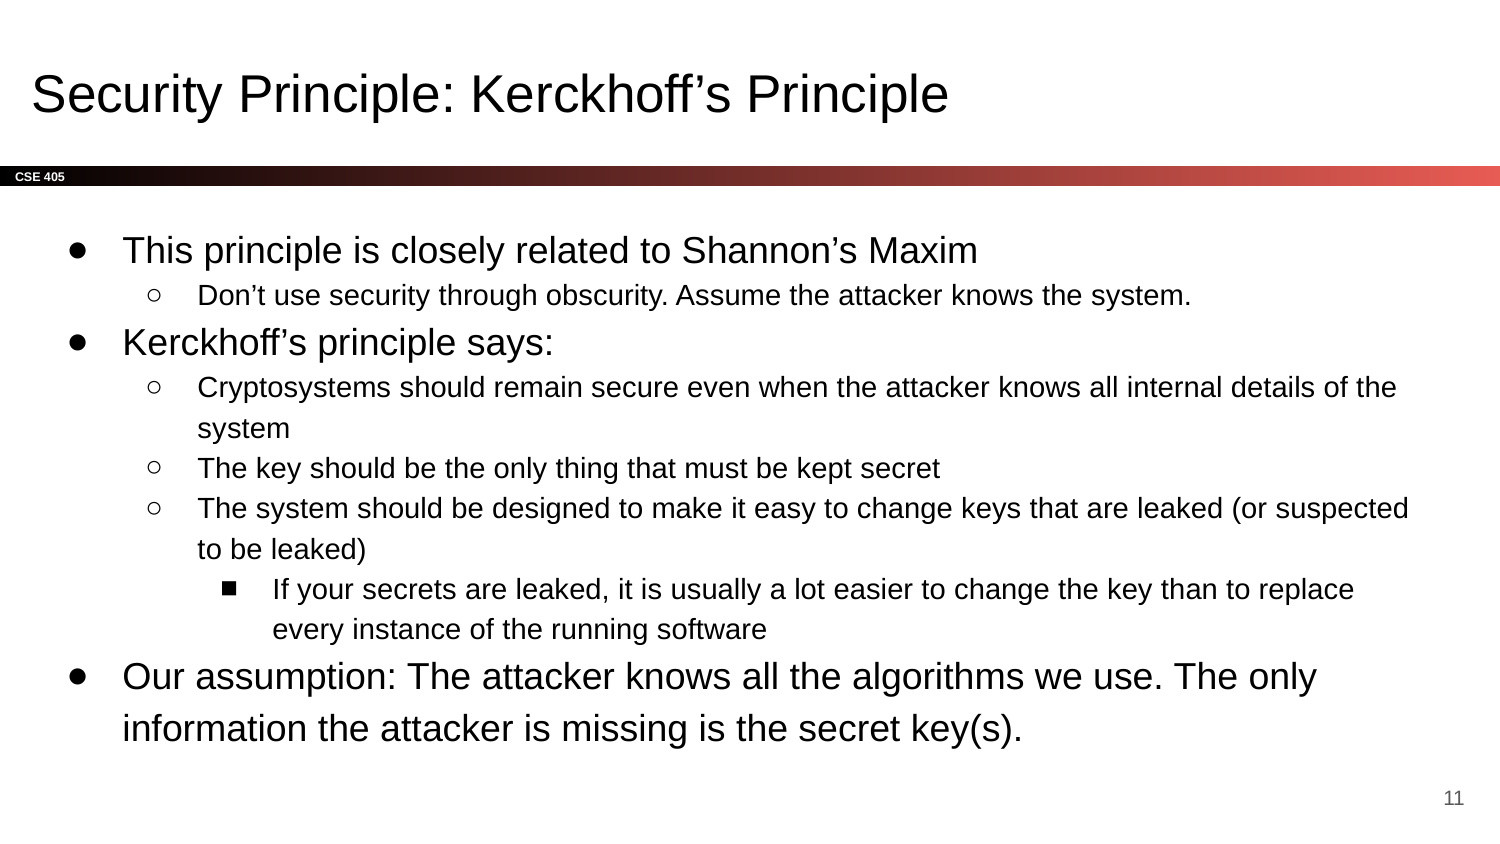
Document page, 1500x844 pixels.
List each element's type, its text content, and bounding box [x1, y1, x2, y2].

list This principle is closely related to Shannon’s Maxim Don’t use security through obscurity. Assume the attacker knows the system. Kerckhoff’s principle says: Cryptosystems should remain secure even when the attacker knows all internal details of the system The key should be the only thing that must be kept secret The system should be designed to make it easy to change keys that are leaked (or suspected to be leaked) If your secrets are leaked, it is usually a lot easier to change the key than to replace every instance of the running software Our assumption: The attacker knows all the algorithms we use. The only information the attacker is missing is the secret key(s). [32, 204, 1431, 823]
slide_number ‹#› [1389, 764, 1480, 830]
title Security Principle: Kerckhoff’s Principle [16, 44, 1415, 139]
